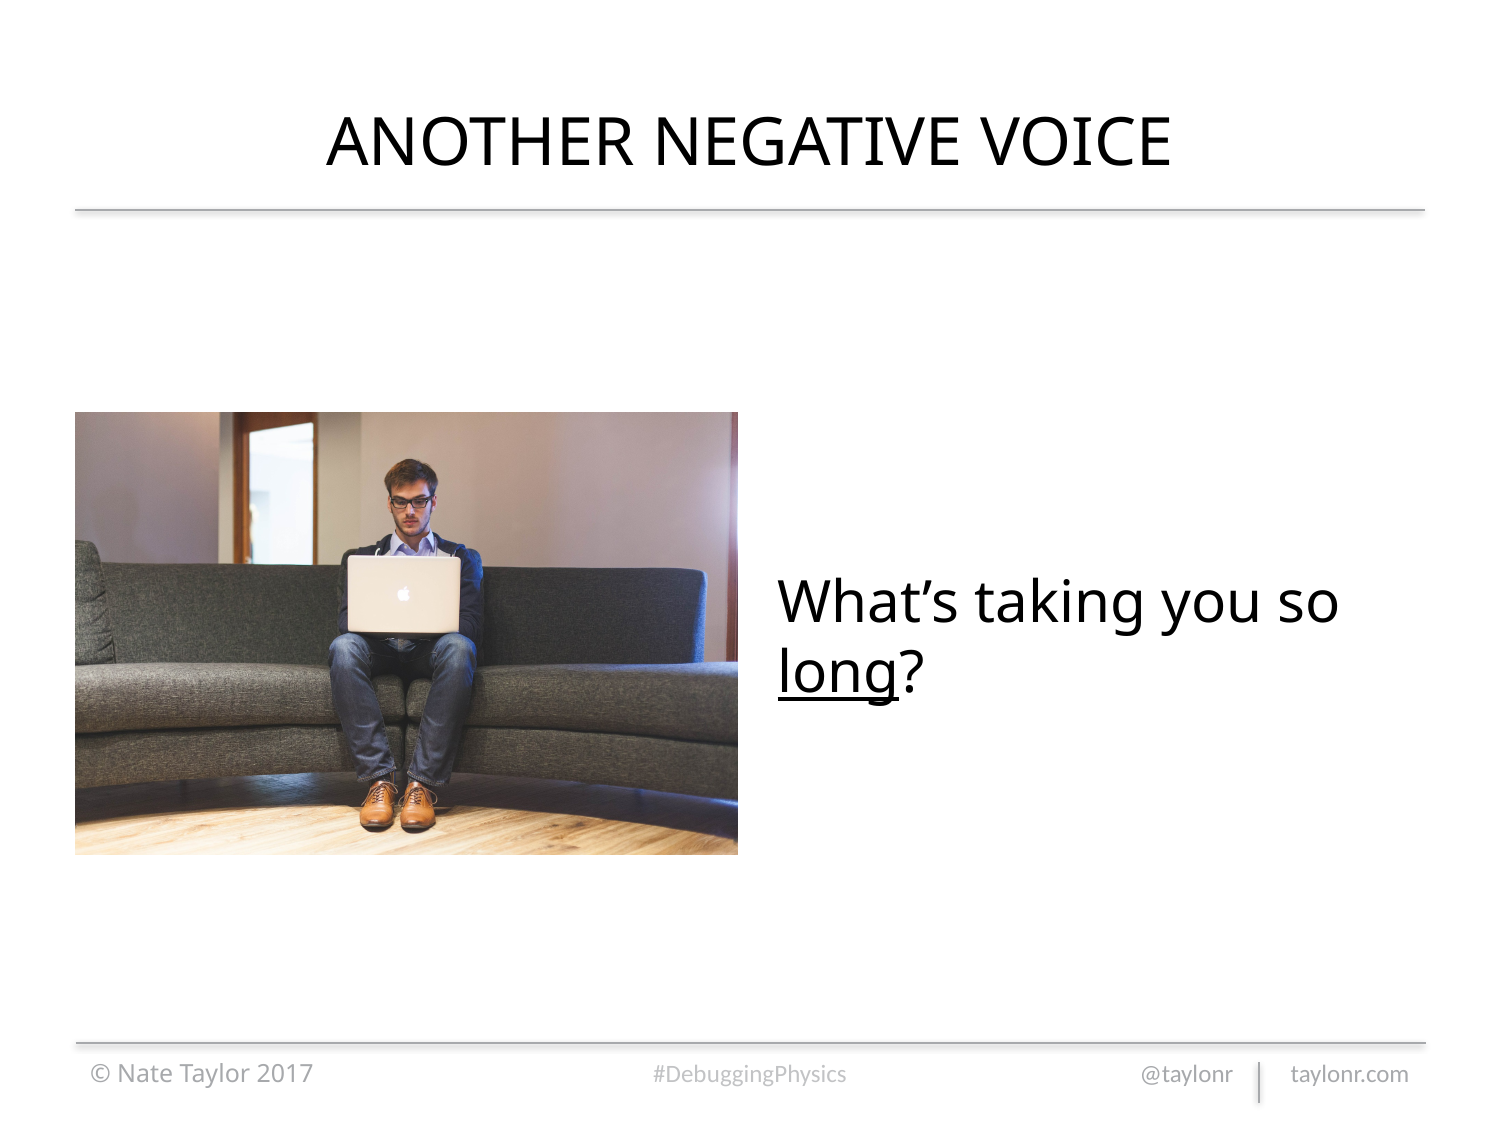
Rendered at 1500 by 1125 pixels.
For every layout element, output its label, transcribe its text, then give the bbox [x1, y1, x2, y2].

slide_number © Nate Taylor 2017 [75, 1042, 425, 1103]
title ANOTHER NEGATIVE VOICE [75, 45, 1425, 233]
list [74, 412, 738, 855]
list What’s taking you so long? [762, 262, 1425, 1005]
slide_number @taylonr taylonr.com [1074, 1042, 1425, 1103]
footer #DebuggingPhysics [496, 1042, 1004, 1103]
